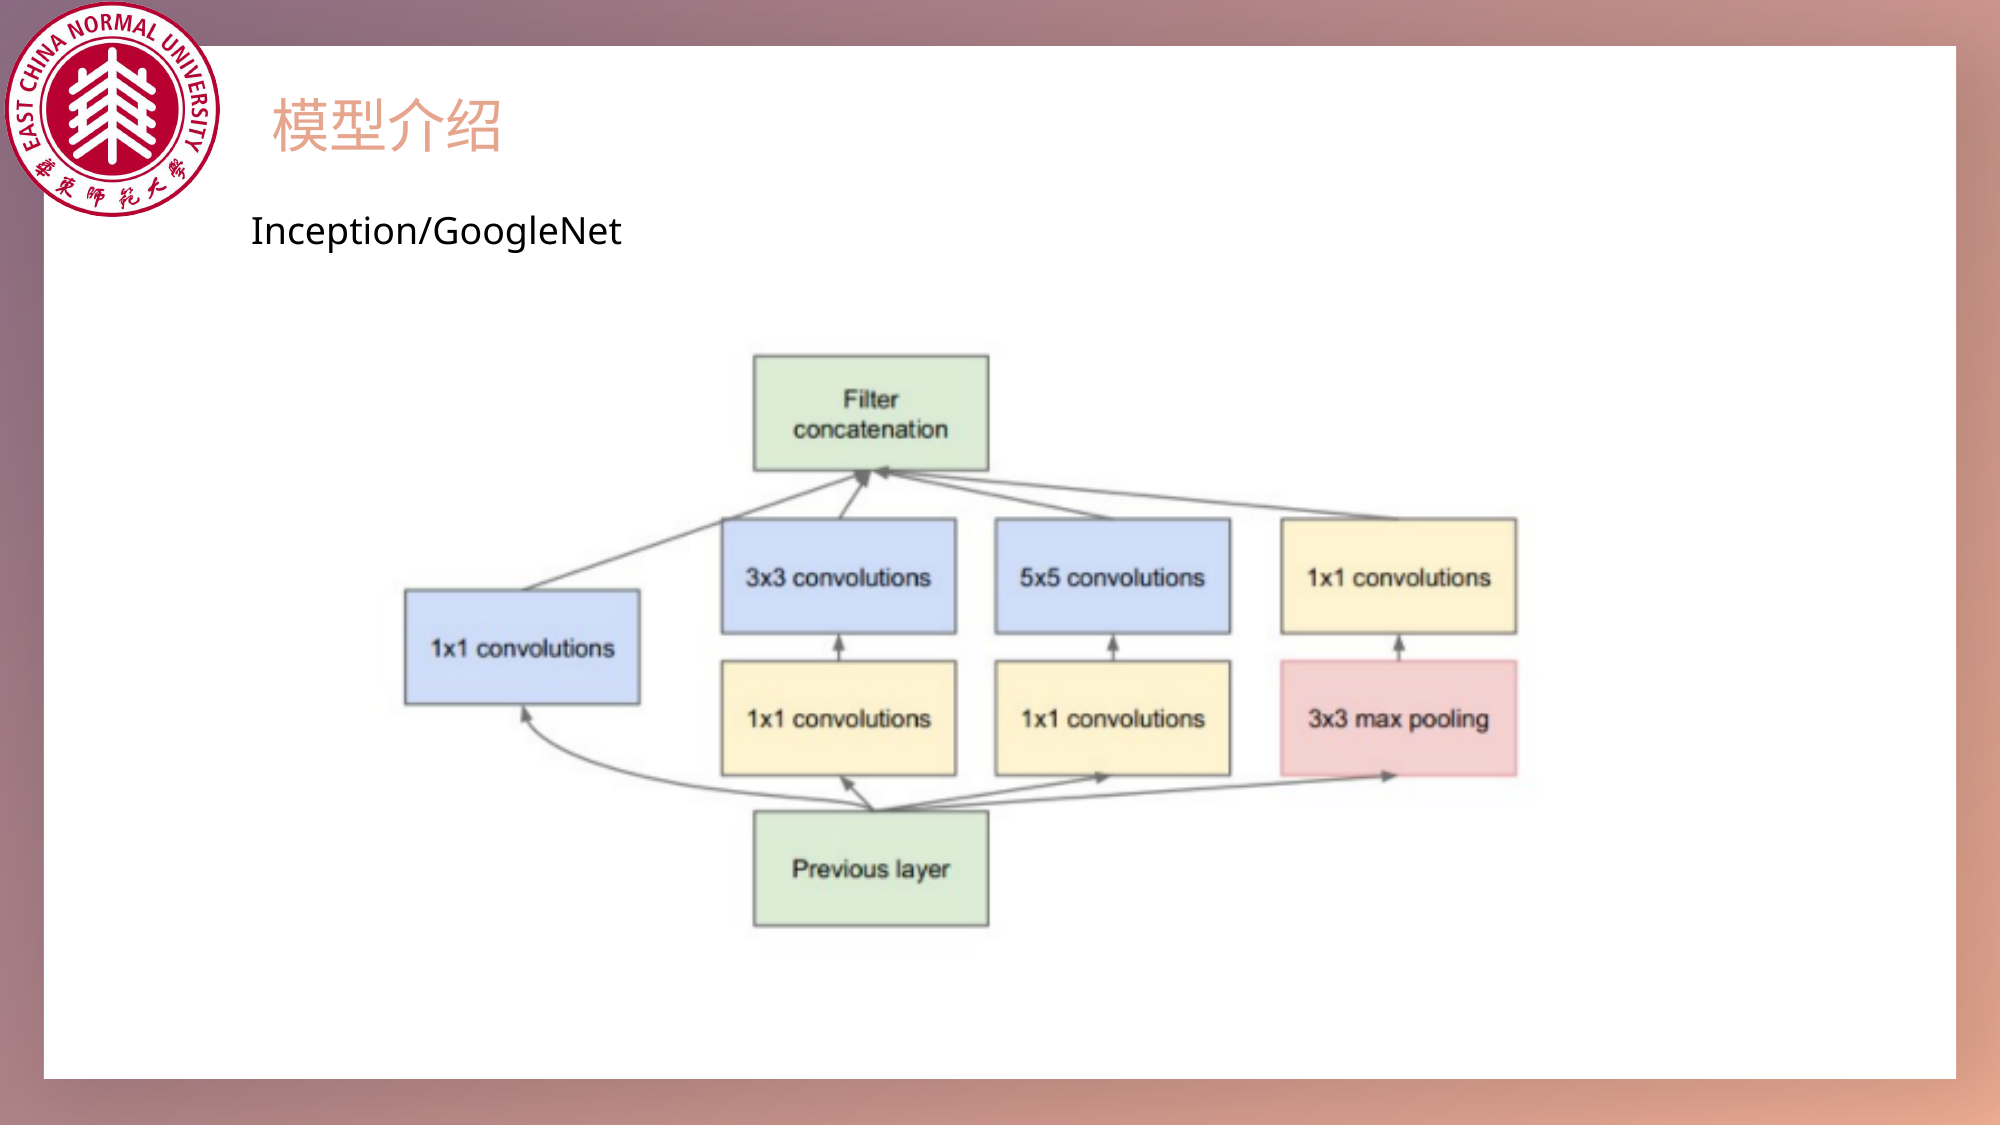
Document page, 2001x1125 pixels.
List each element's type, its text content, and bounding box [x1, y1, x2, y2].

text_box Inception/GoogleNet [246, 202, 1921, 256]
picture [0, 1, 221, 218]
text_box [43, 45, 1957, 1080]
text_box 模型介绍 [0, 81, 1038, 237]
picture [264, 300, 1551, 983]
